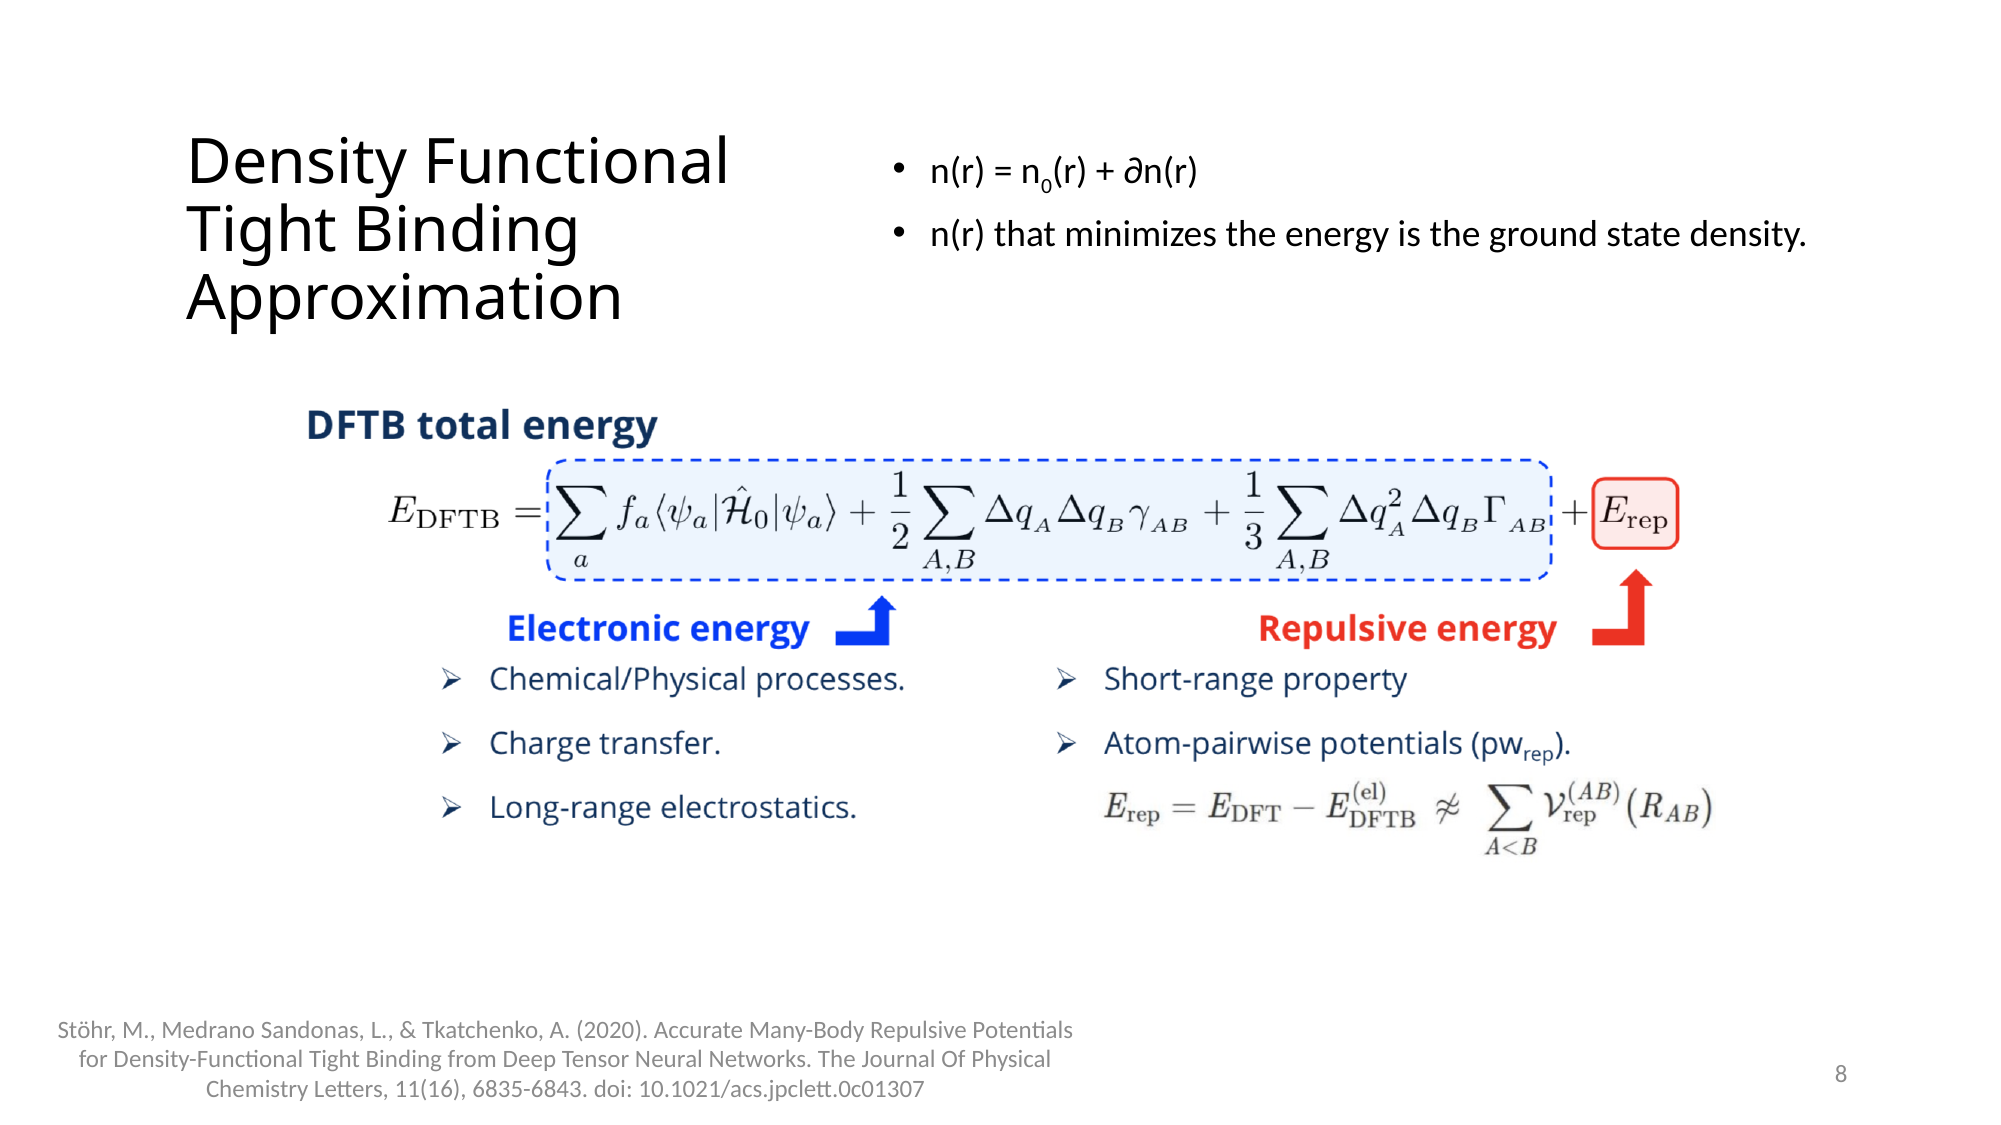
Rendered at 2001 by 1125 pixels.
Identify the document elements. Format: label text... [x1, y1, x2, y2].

title Density Functional Tight Binding Approximation [171, 96, 756, 367]
list n(r) = n0(r) + ∂n(r) n(r) that minimizes the energy is the ground state density. [877, 96, 1863, 367]
picture [286, 392, 1716, 868]
slide_number 8 [1412, 1042, 1863, 1103]
footer Stöhr, M., Medrano Sandonas, L., & Tkatchenko, A. (2020). Accurate Many-Body Repulsive Potentials for Density-Functional Tight Binding from Deep Tensor Neural Networks. The Journal Of Physical Chemistry Letters, 11(16), 6835-6843. doi: 10.1021/acs.jpclett.0c01307 [29, 1003, 1104, 1113]
